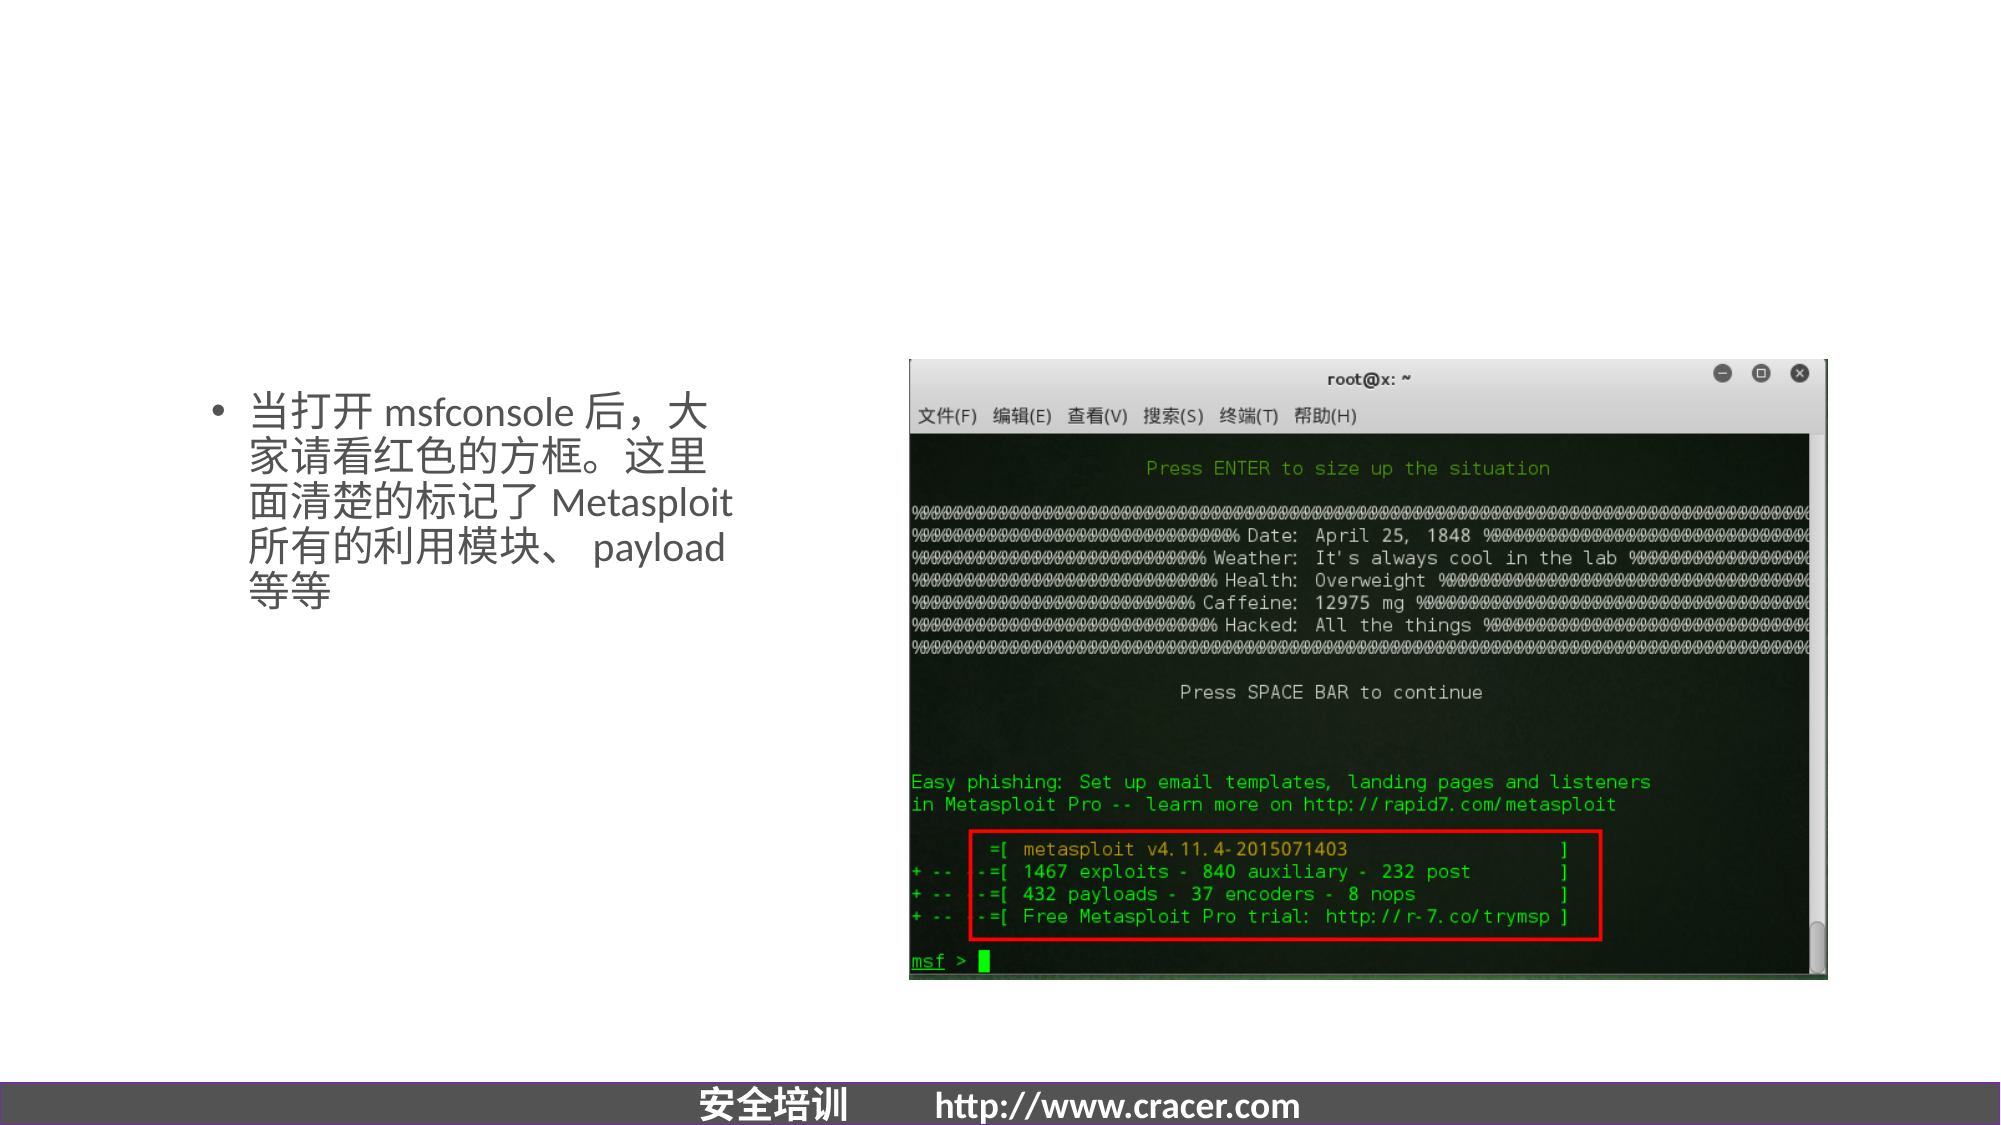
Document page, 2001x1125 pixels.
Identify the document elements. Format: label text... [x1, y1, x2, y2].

picture [909, 359, 1828, 980]
list 当打开msfconsole后，大家请看红色的方框。这里面清楚的标记了Metasploit所有的利用模块、payload等等 [196, 382, 761, 906]
